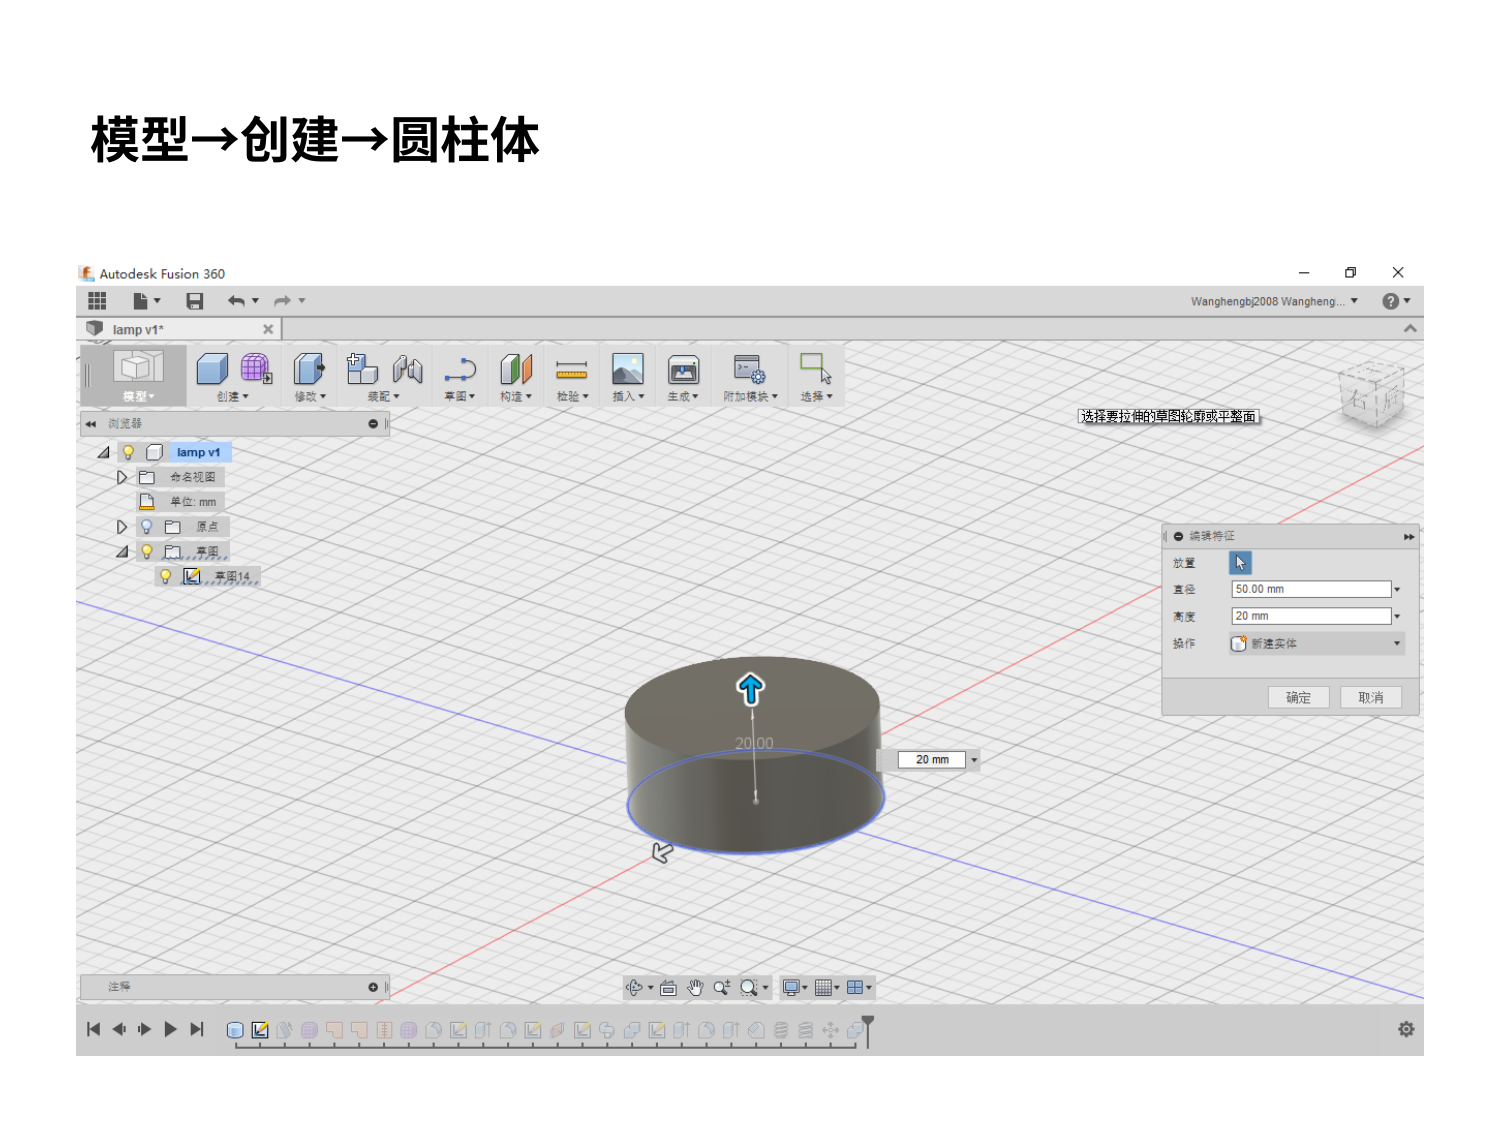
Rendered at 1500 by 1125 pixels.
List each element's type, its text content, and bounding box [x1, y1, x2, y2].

picture [76, 262, 1424, 1057]
title 模型→创建→圆柱体 [75, 45, 1425, 233]
